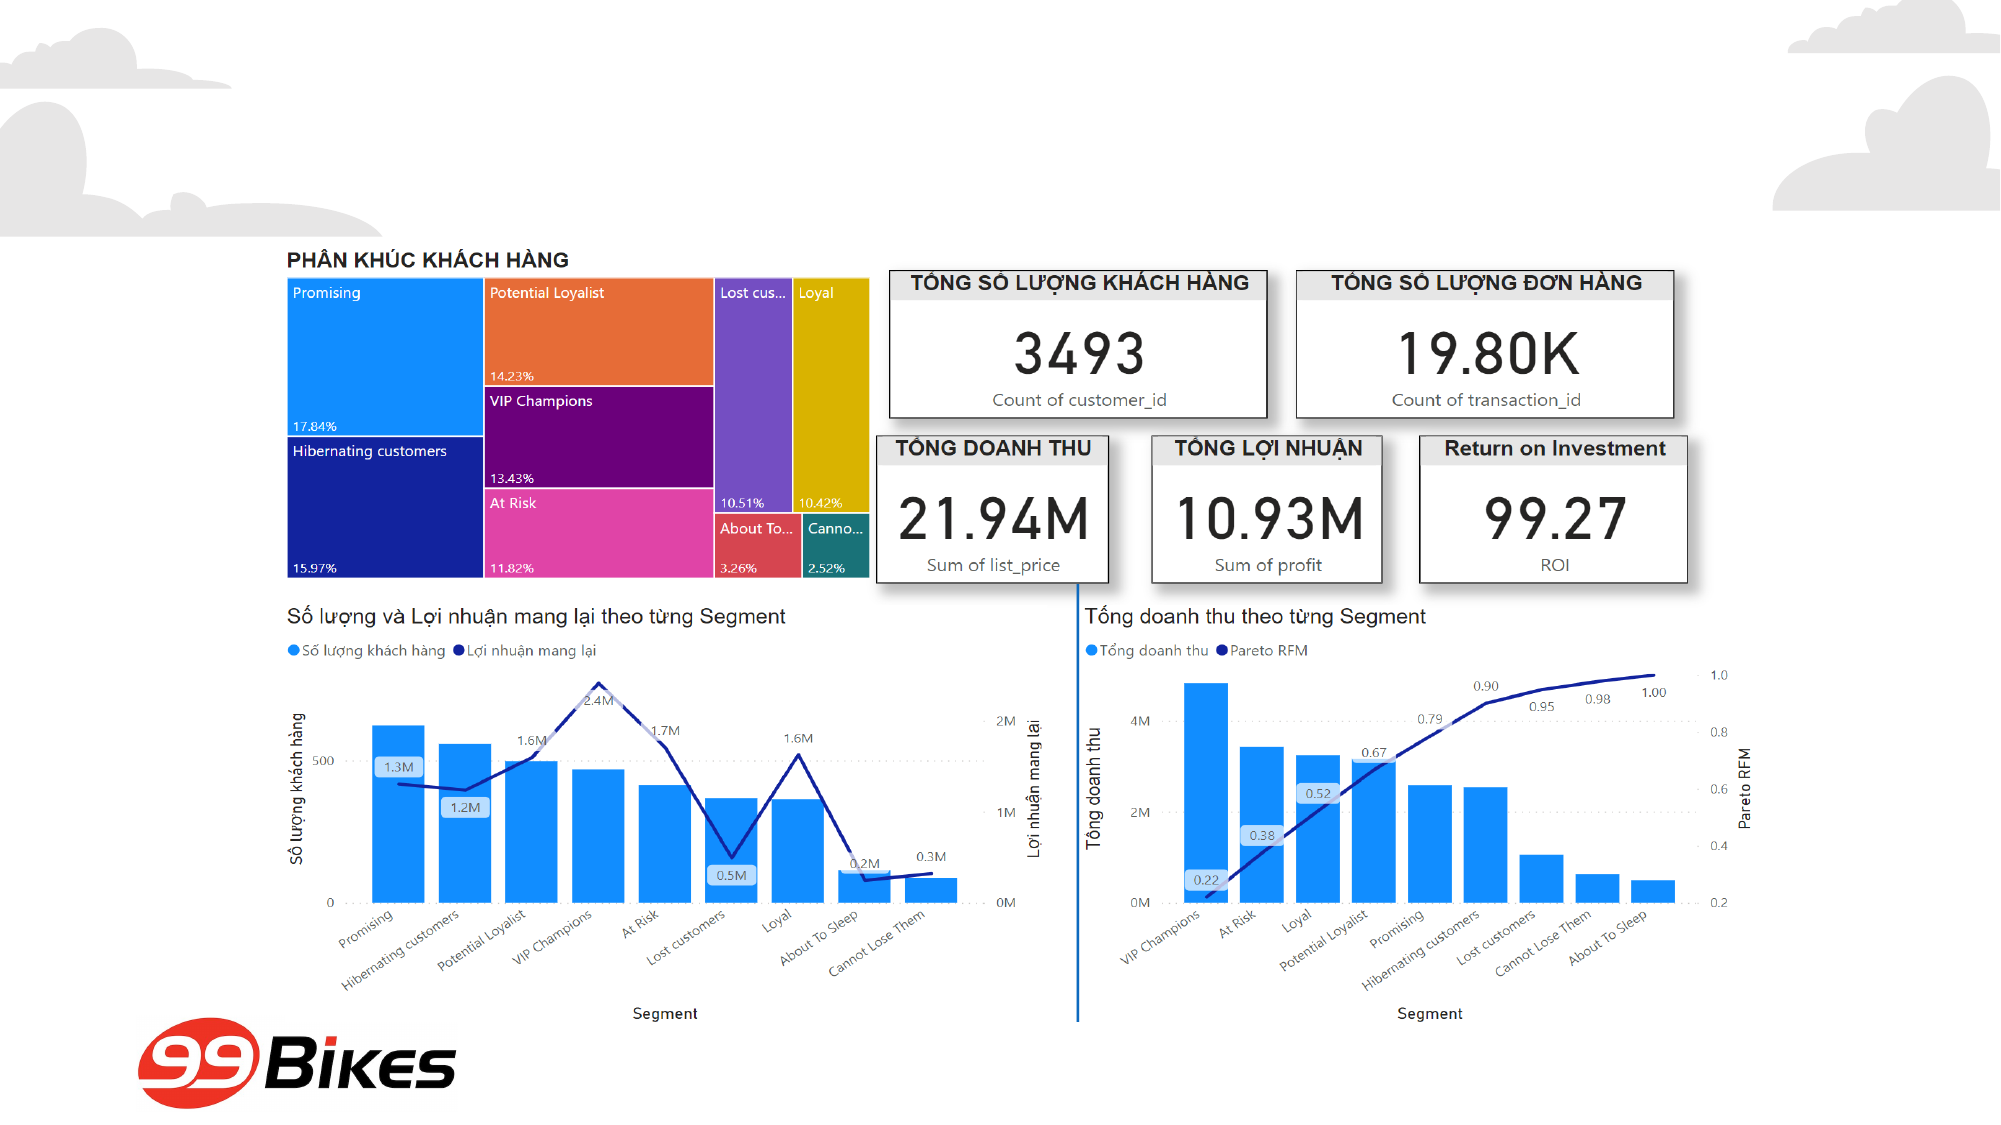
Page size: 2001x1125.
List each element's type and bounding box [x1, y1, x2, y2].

picture [136, 248, 1756, 1112]
